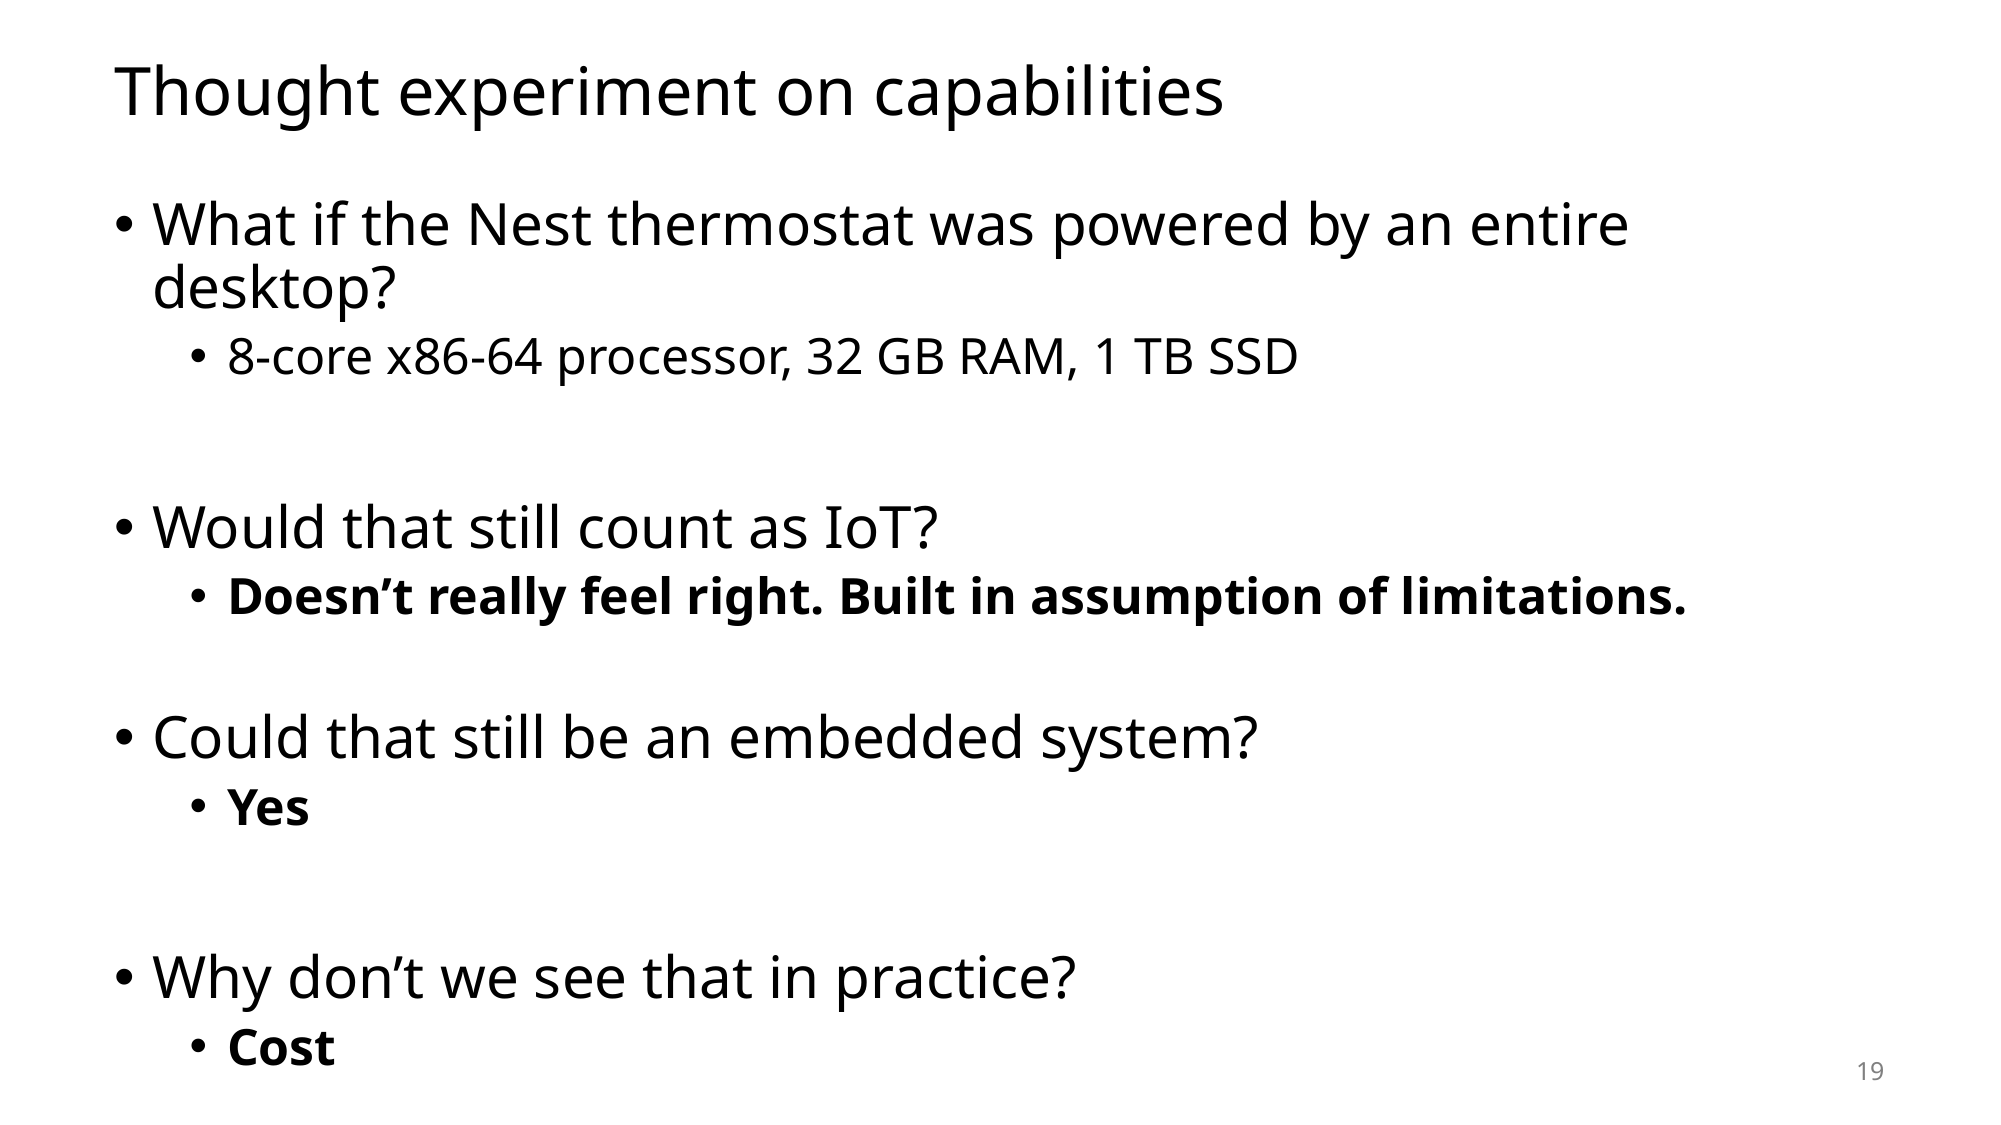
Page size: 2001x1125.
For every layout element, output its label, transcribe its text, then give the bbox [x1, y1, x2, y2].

title Thought experiment on capabilities [99, 37, 1900, 150]
slide_number 19 [1749, 1042, 1900, 1103]
list What if the Nest thermostat was powered by an entire desktop? 8-core x86-64 processor, 32 GB RAM, 1 TB SSD Would that still count as IoT? Doesn’t really feel right. Built in assumption of limitations. Could that still be an embedded system? Yes Why don’t we see that in practice? Cost [99, 187, 1900, 1013]
